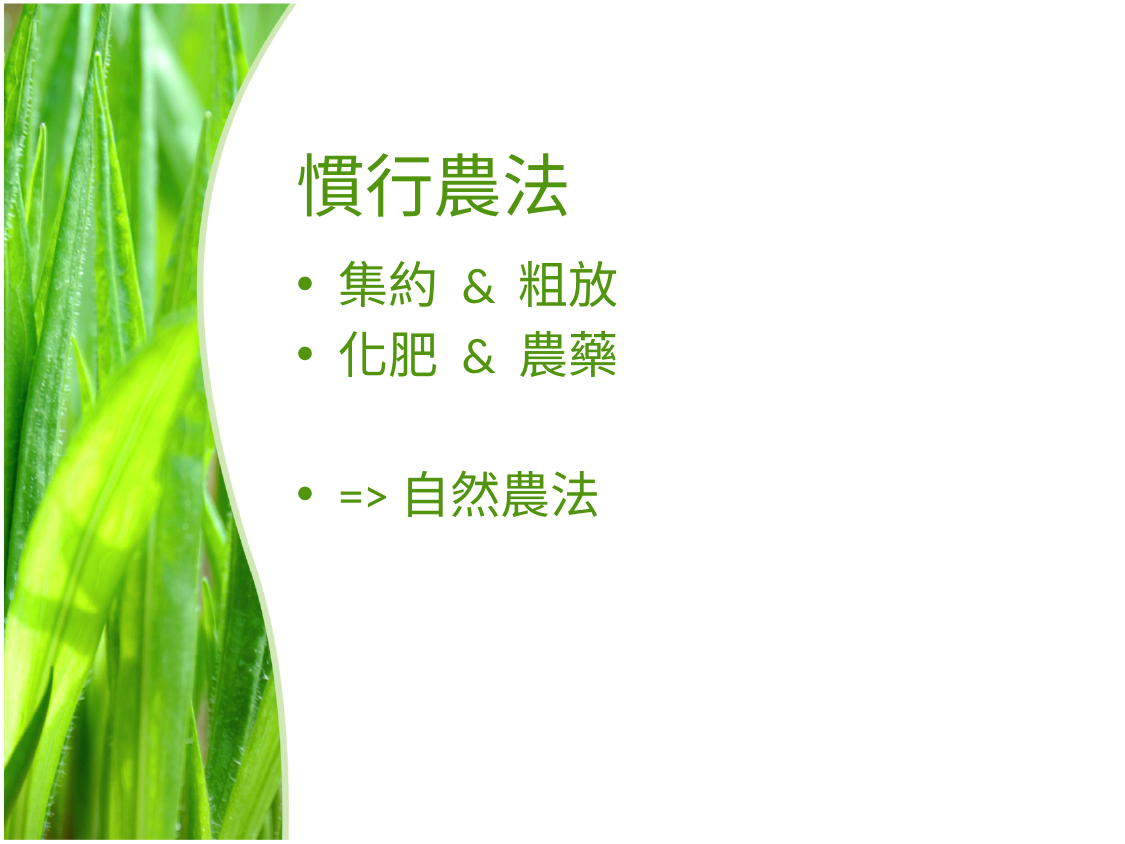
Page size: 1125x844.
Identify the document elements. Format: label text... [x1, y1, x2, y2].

title 慣行農法 [281, 130, 1069, 237]
picture [0, 0, 1125, 844]
list 集約 & 粗放 化肥 & 農藥 =>自然農法 [281, 246, 1099, 712]
